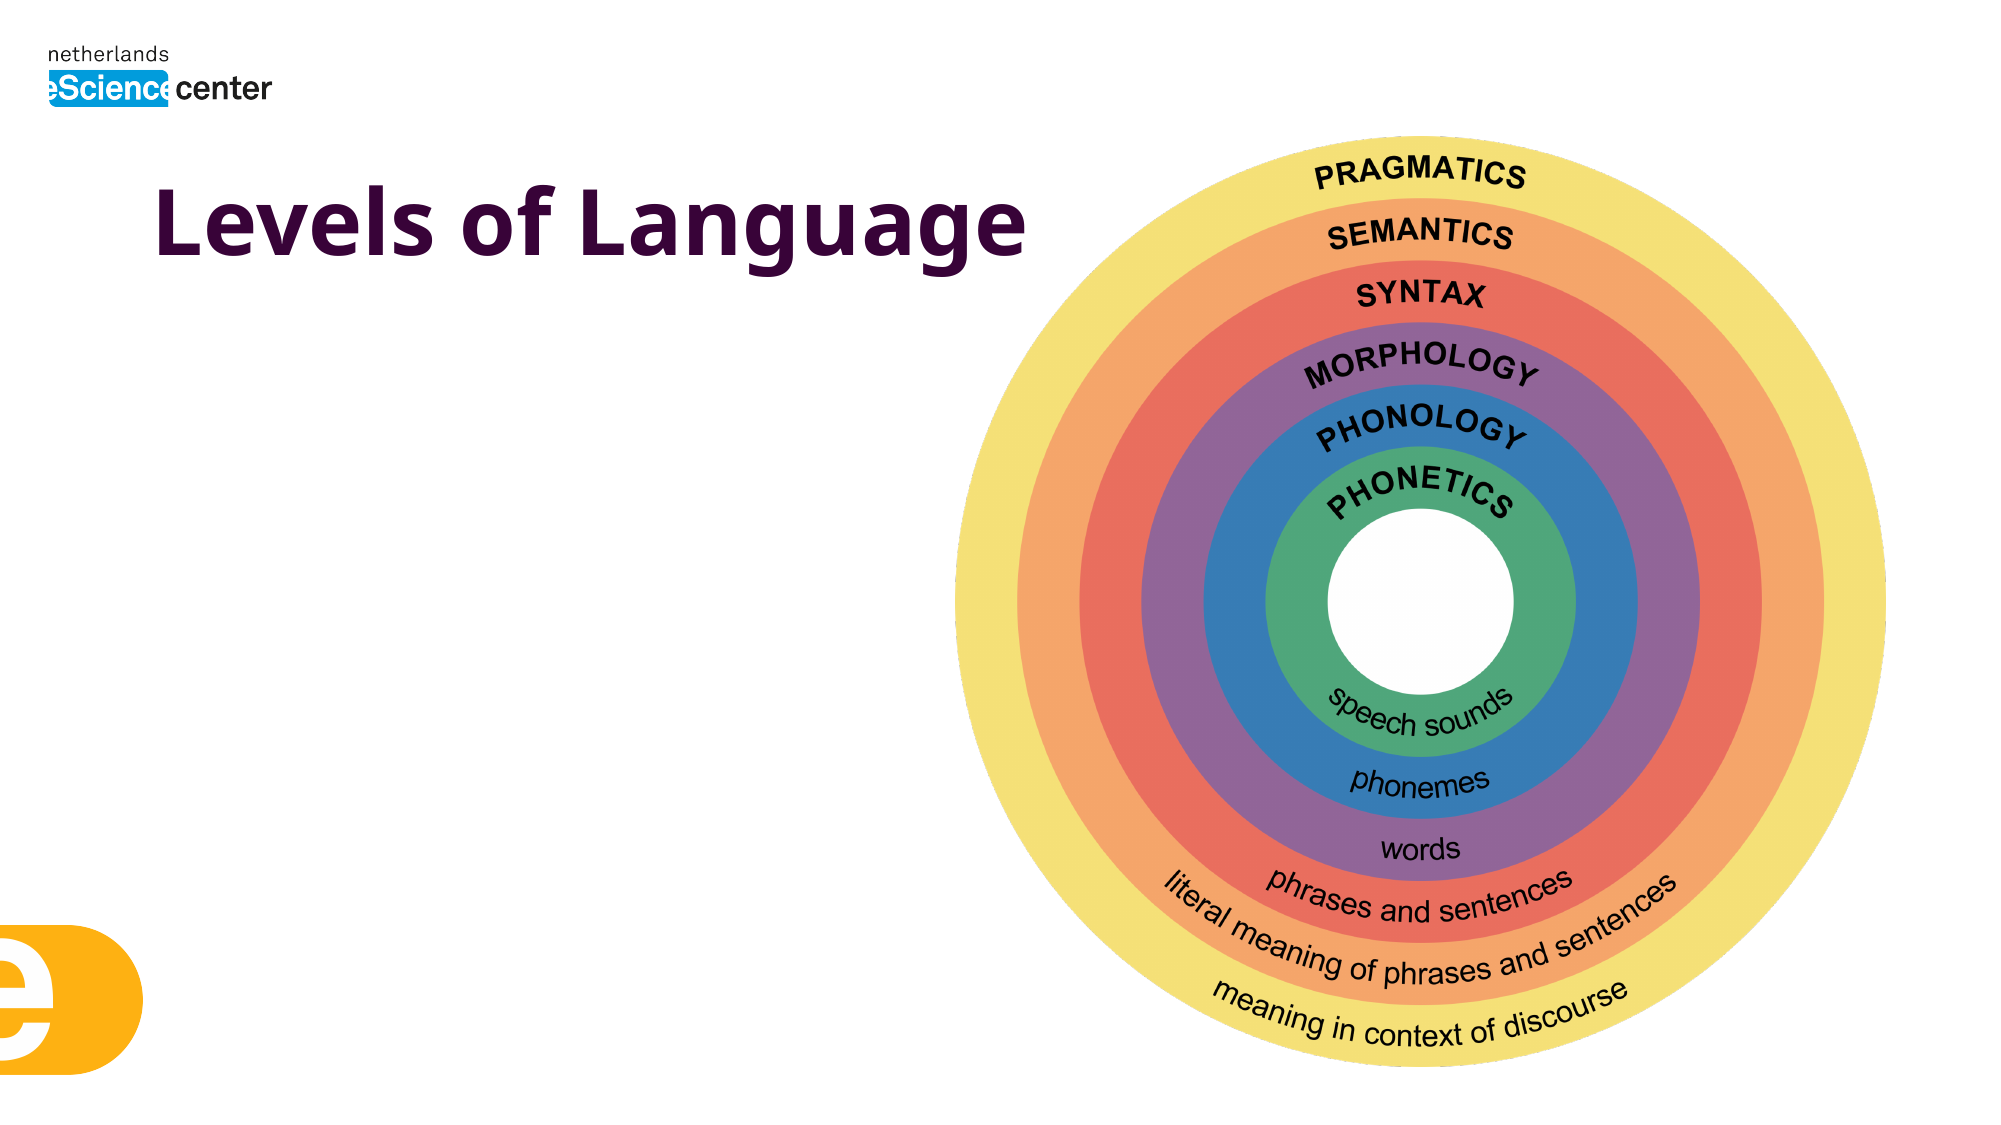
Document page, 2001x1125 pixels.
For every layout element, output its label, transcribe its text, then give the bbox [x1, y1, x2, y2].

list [955, 136, 1886, 1067]
picture [17, 21, 295, 135]
picture [0, 925, 143, 1075]
title Levels of Language [136, 151, 955, 300]
